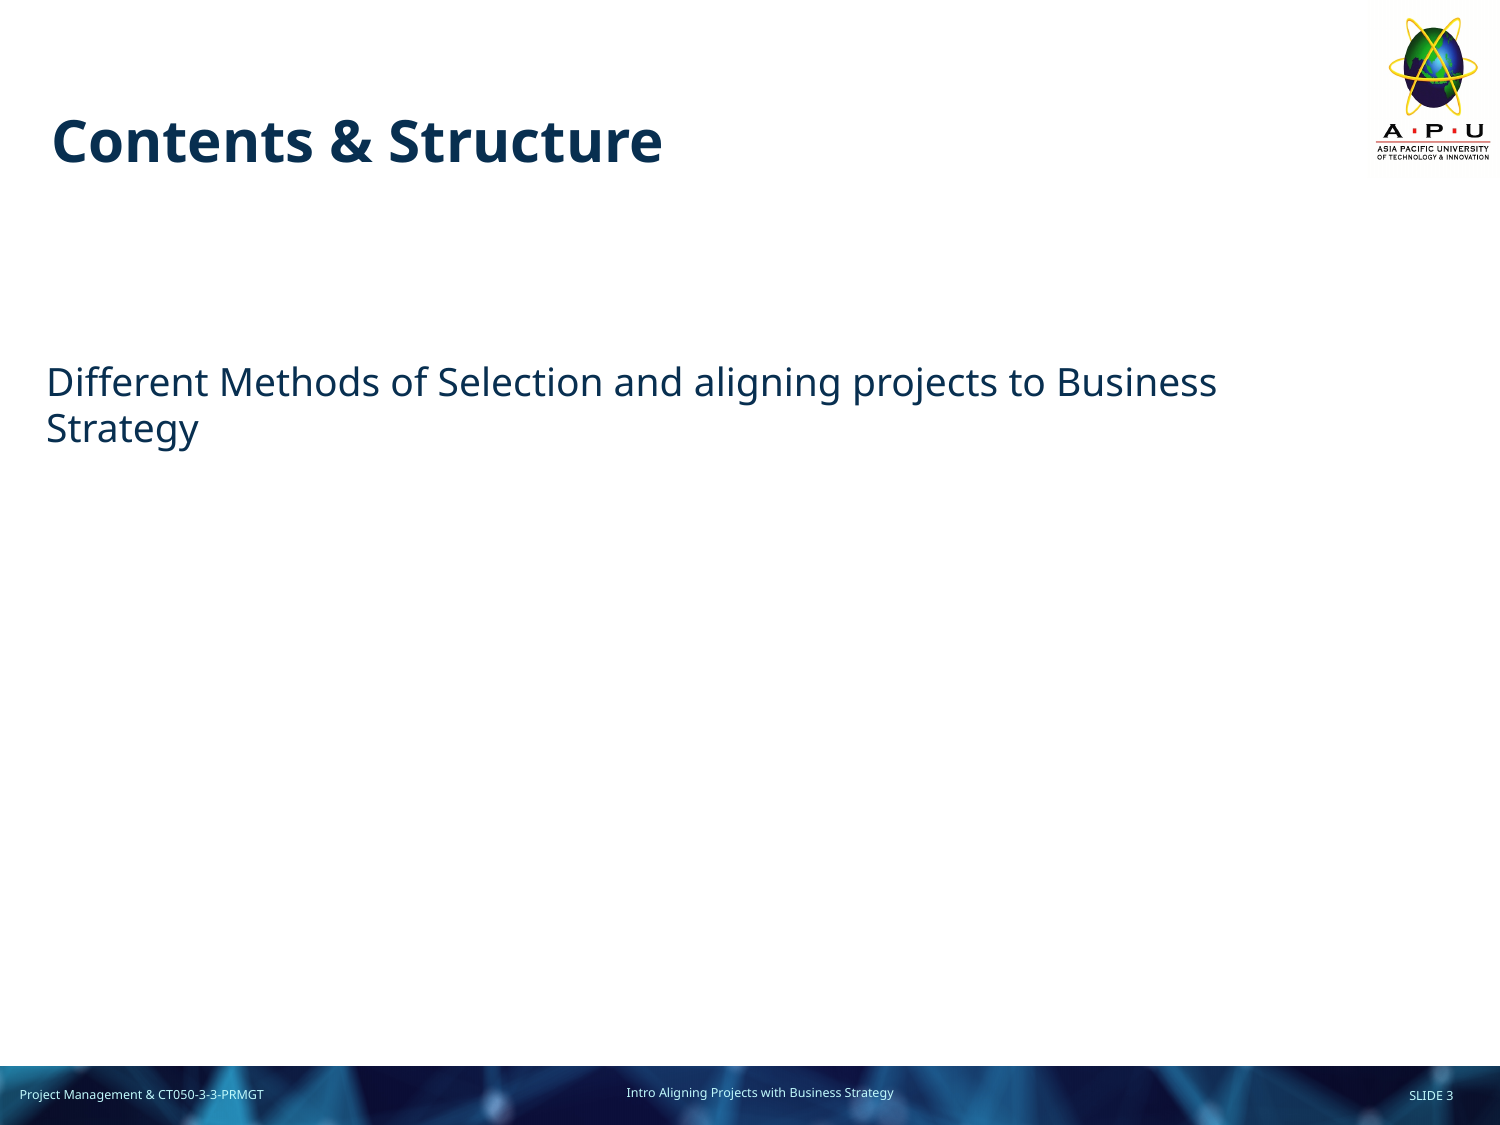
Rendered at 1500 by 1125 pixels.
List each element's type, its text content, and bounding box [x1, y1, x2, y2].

picture [1367, 0, 1500, 178]
picture [0, 1066, 1500, 1125]
list Different Methods of Selection and aligning projects to Business Strategy [31, 349, 1393, 907]
title Contents & Structure [36, 45, 909, 233]
